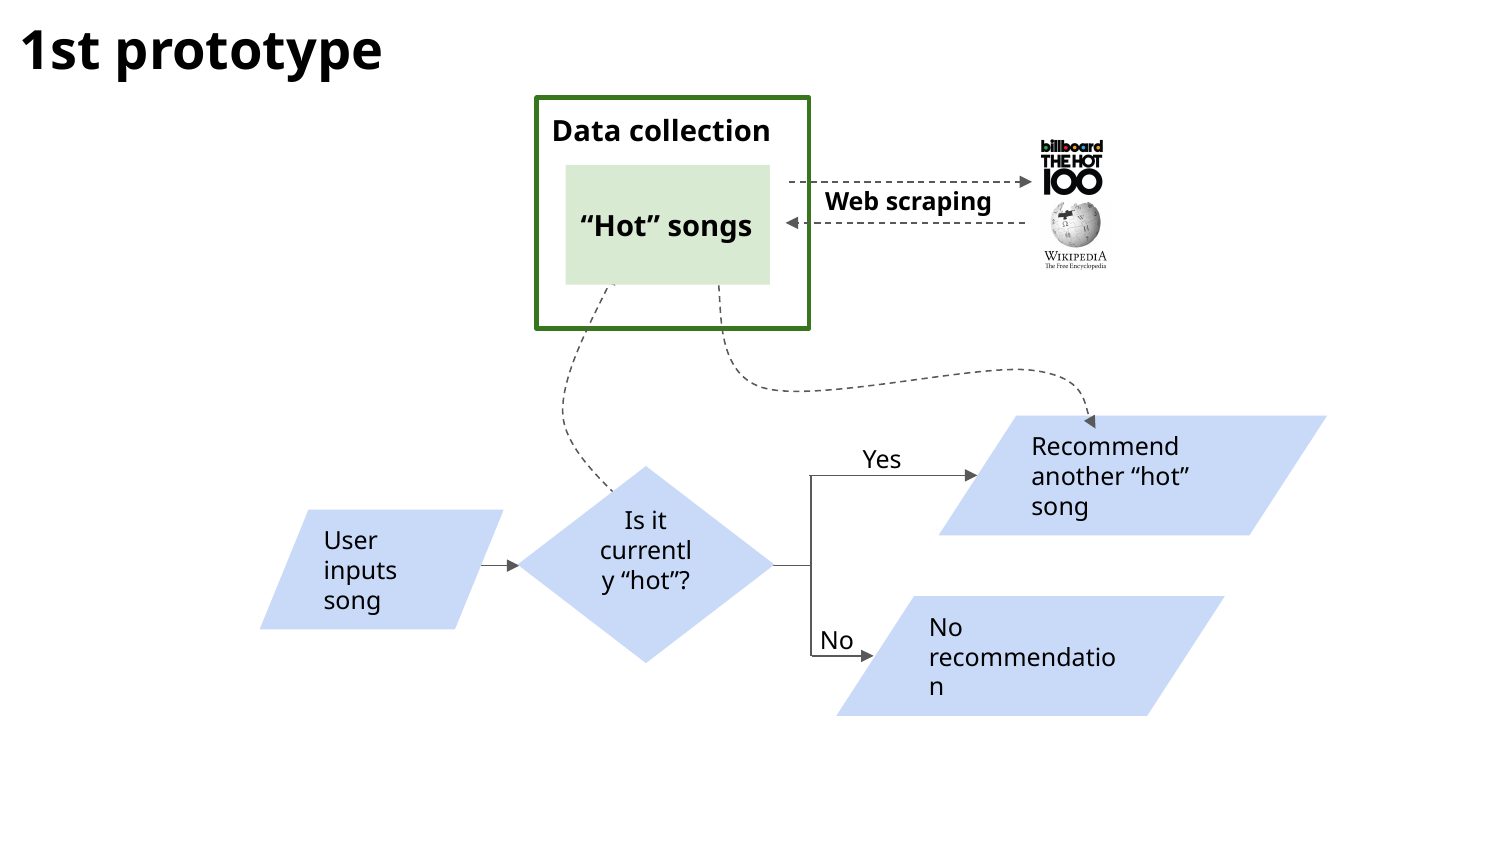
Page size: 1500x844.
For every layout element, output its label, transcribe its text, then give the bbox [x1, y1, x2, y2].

text_box [562, 285, 634, 492]
text_box 1st prototype [4, 0, 471, 109]
text_box Web scraping [809, 170, 1032, 181]
text_box No recommendation [836, 596, 1225, 716]
text_box Web scraping [809, 188, 1032, 223]
picture [1040, 199, 1111, 270]
text_box Recommend another “hot” song [938, 415, 1328, 536]
text_box No [815, 609, 881, 662]
text_box Is it currently “hot”? [517, 466, 775, 664]
text_box No [805, 609, 809, 662]
text_box “Hot” songs [565, 164, 770, 285]
text_box Yes [847, 428, 924, 474]
text_box [718, 285, 1096, 429]
picture [1041, 139, 1103, 195]
text_box User inputs song [259, 509, 504, 630]
text_box Data collection [536, 97, 809, 329]
